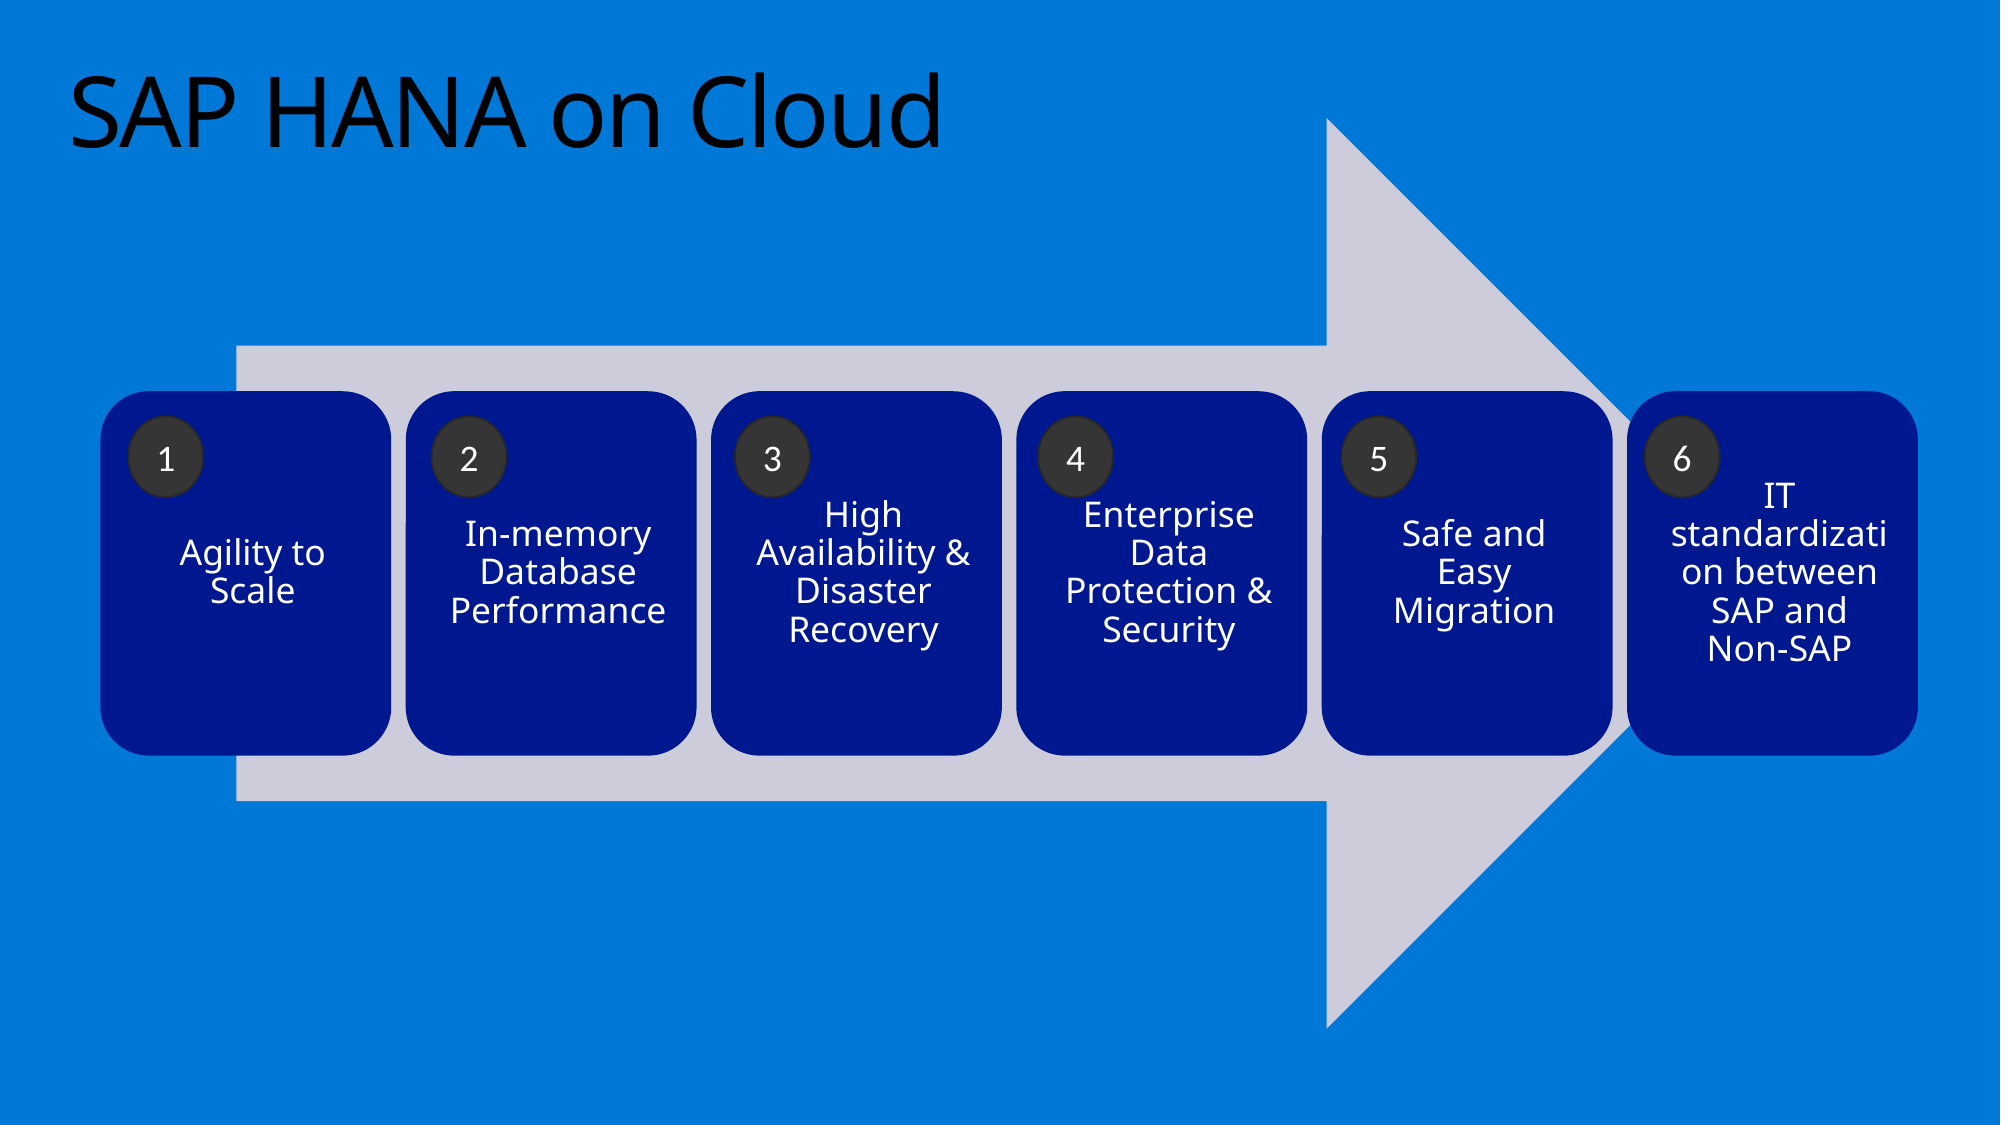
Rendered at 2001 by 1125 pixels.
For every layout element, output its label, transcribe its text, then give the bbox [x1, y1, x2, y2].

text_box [99, 117, 1919, 1030]
title SAP HANA on Cloud [44, 47, 1957, 196]
